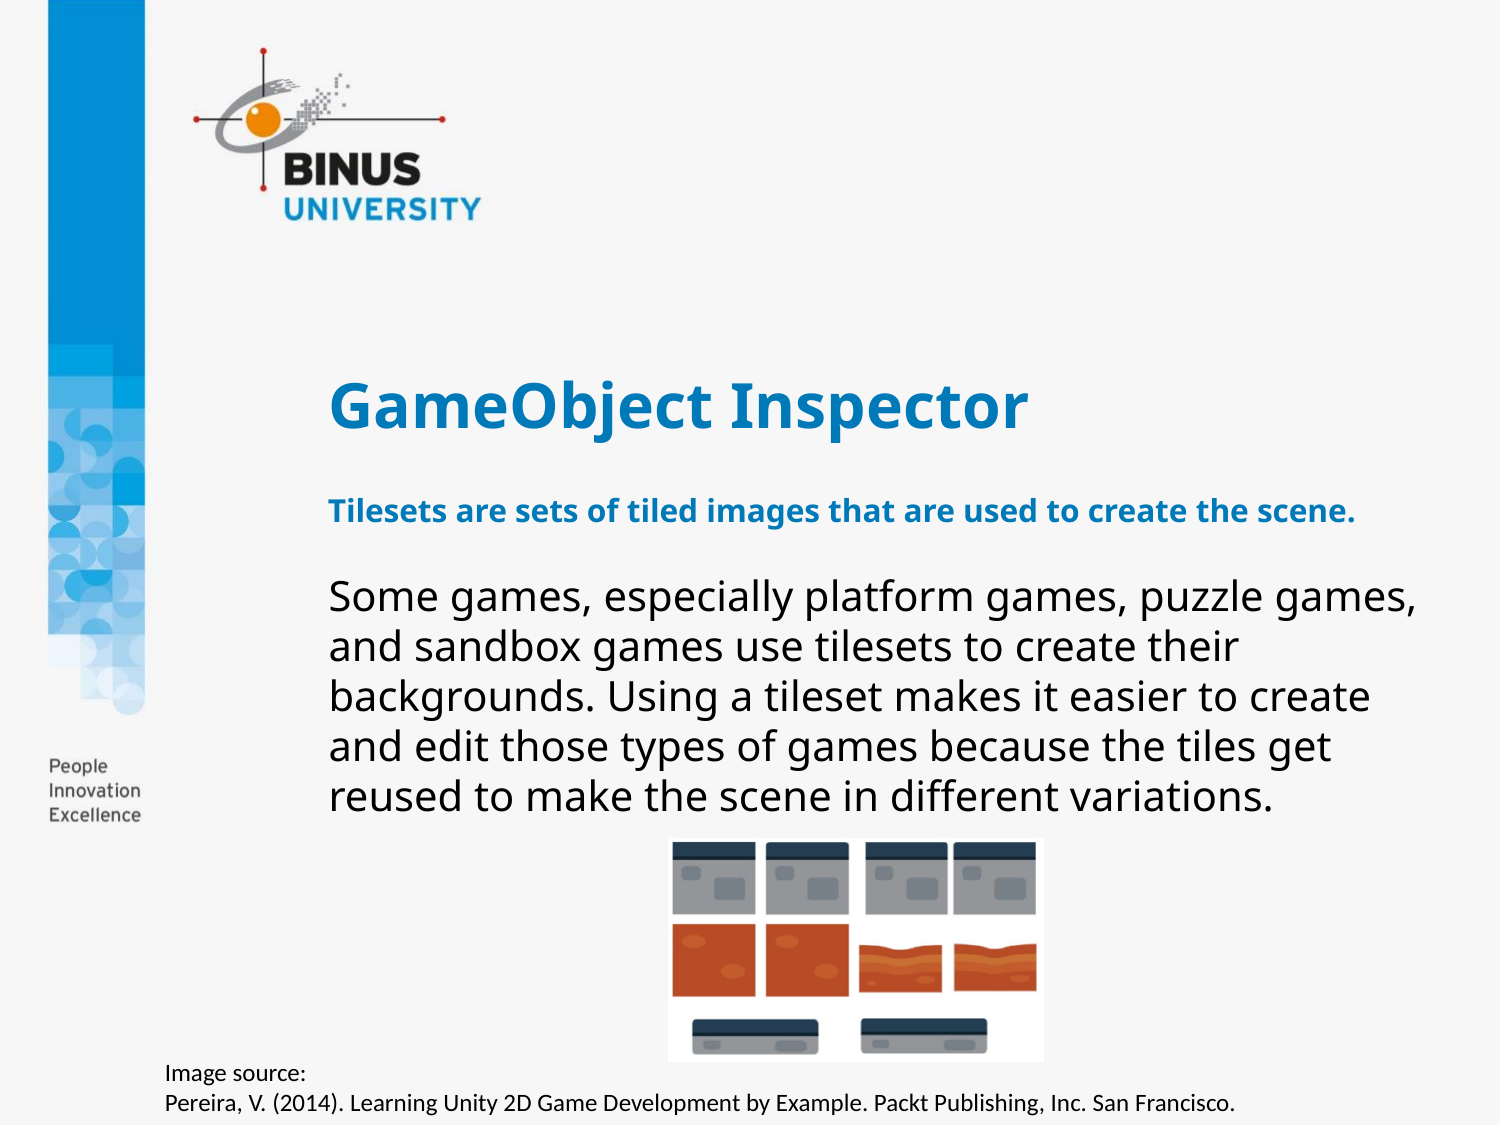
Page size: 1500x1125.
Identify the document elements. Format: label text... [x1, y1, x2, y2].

subtitle Tilesets are sets of tiled images that are used to create the scene. [312, 468, 1436, 551]
text_box Image source: Pereira, V. (2014). Learning Unity 2D Game Development by Example. Packt Publishing, Inc. San Francisco. [149, 1049, 1500, 1125]
list Some games, especially platform games, puzzle games, and sandbox games use tilesets to create their backgrounds. Using a tileset makes it easier to create and edit those types of games because the tiles get reused to make the scene in different variations. [313, 562, 1436, 1049]
picture [0, 0, 1500, 845]
picture [668, 838, 1044, 1062]
title GameObject Inspector [313, 338, 1436, 468]
